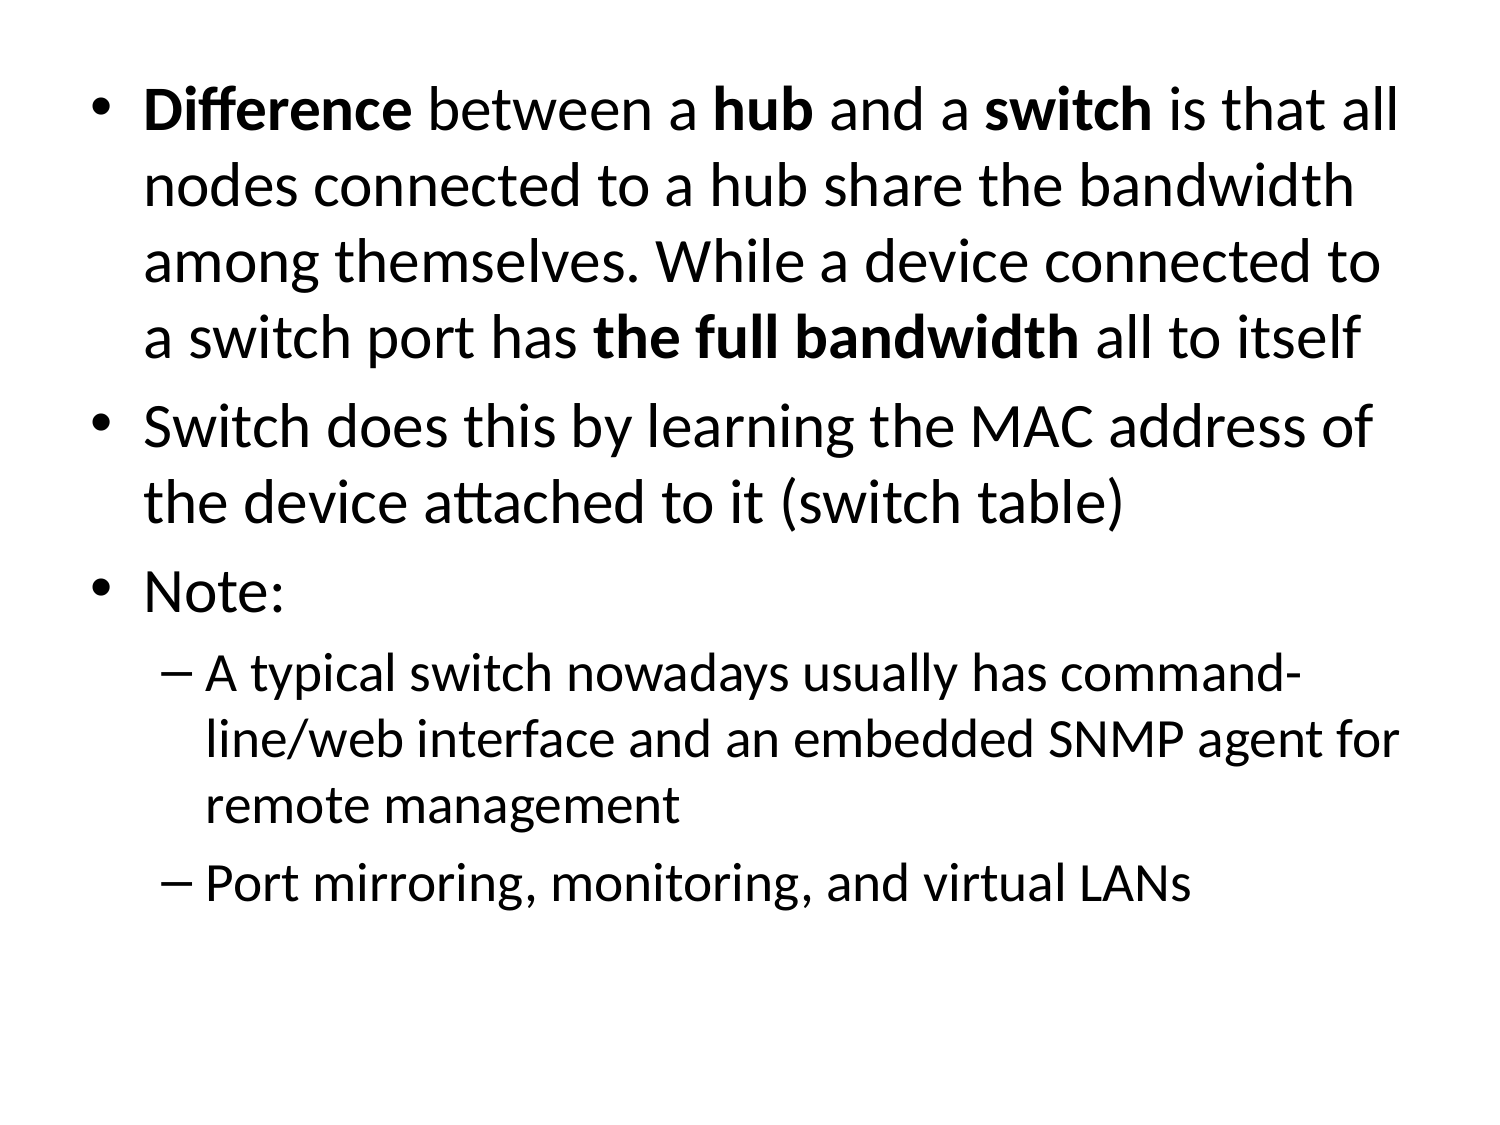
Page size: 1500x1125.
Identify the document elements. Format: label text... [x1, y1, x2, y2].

list Difference between a hub and a switch is that all nodes connected to a hub share the bandwidth among themselves. While a device connected to a switch port has the full bandwidth all to itself Switch does this by learning the MAC address of the device attached to it (switch table) Note: A typical switch nowadays usually has command-line/web interface and an embedded SNMP agent for remote management Port mirroring, monitoring, and virtual LANs [75, 60, 1425, 1005]
